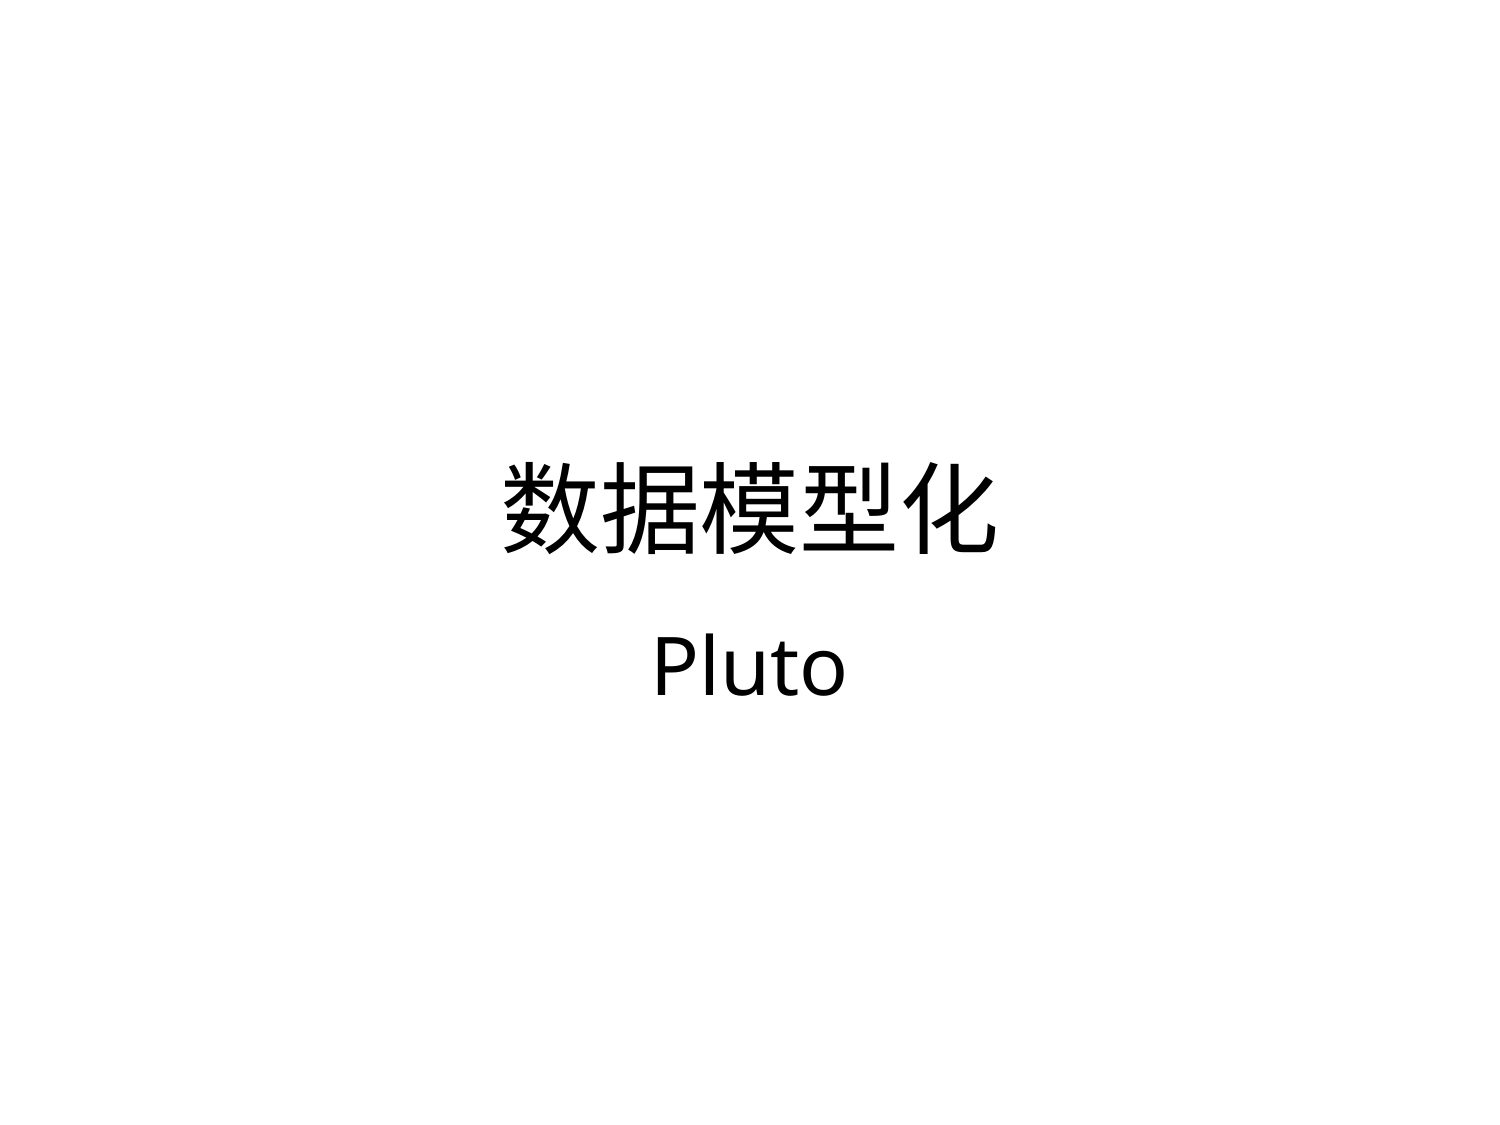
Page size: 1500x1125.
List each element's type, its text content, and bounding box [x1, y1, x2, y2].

text_box Pluto [621, 561, 879, 721]
title 数据模型化 [478, 392, 1022, 576]
